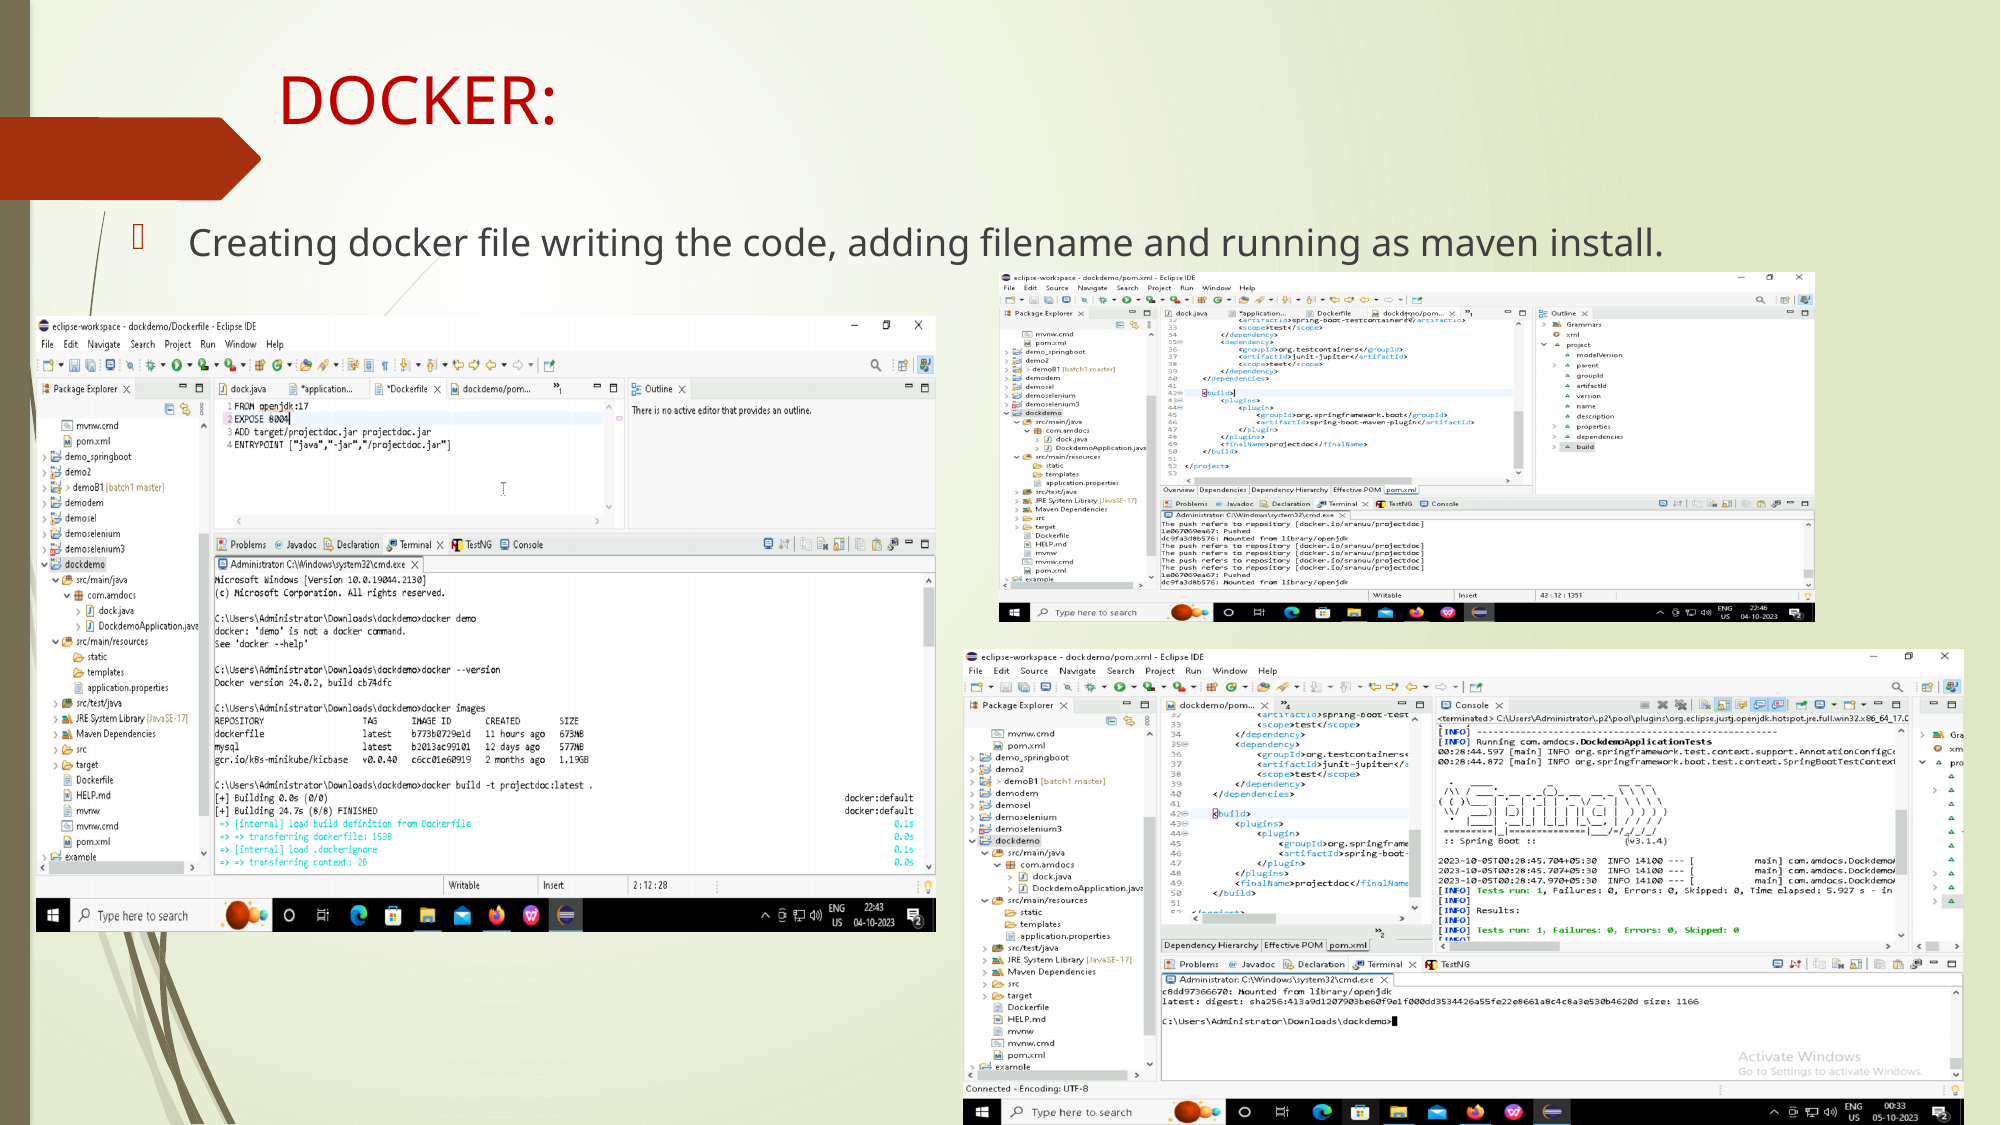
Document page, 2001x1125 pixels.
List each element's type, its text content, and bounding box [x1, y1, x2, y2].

picture [36, 316, 937, 932]
list Creating docker file writing the code, adding filename and running as maven install. [116, 210, 1911, 1099]
picture [963, 649, 1964, 1125]
title DOCKER: [262, 50, 1866, 191]
picture [999, 271, 1816, 622]
